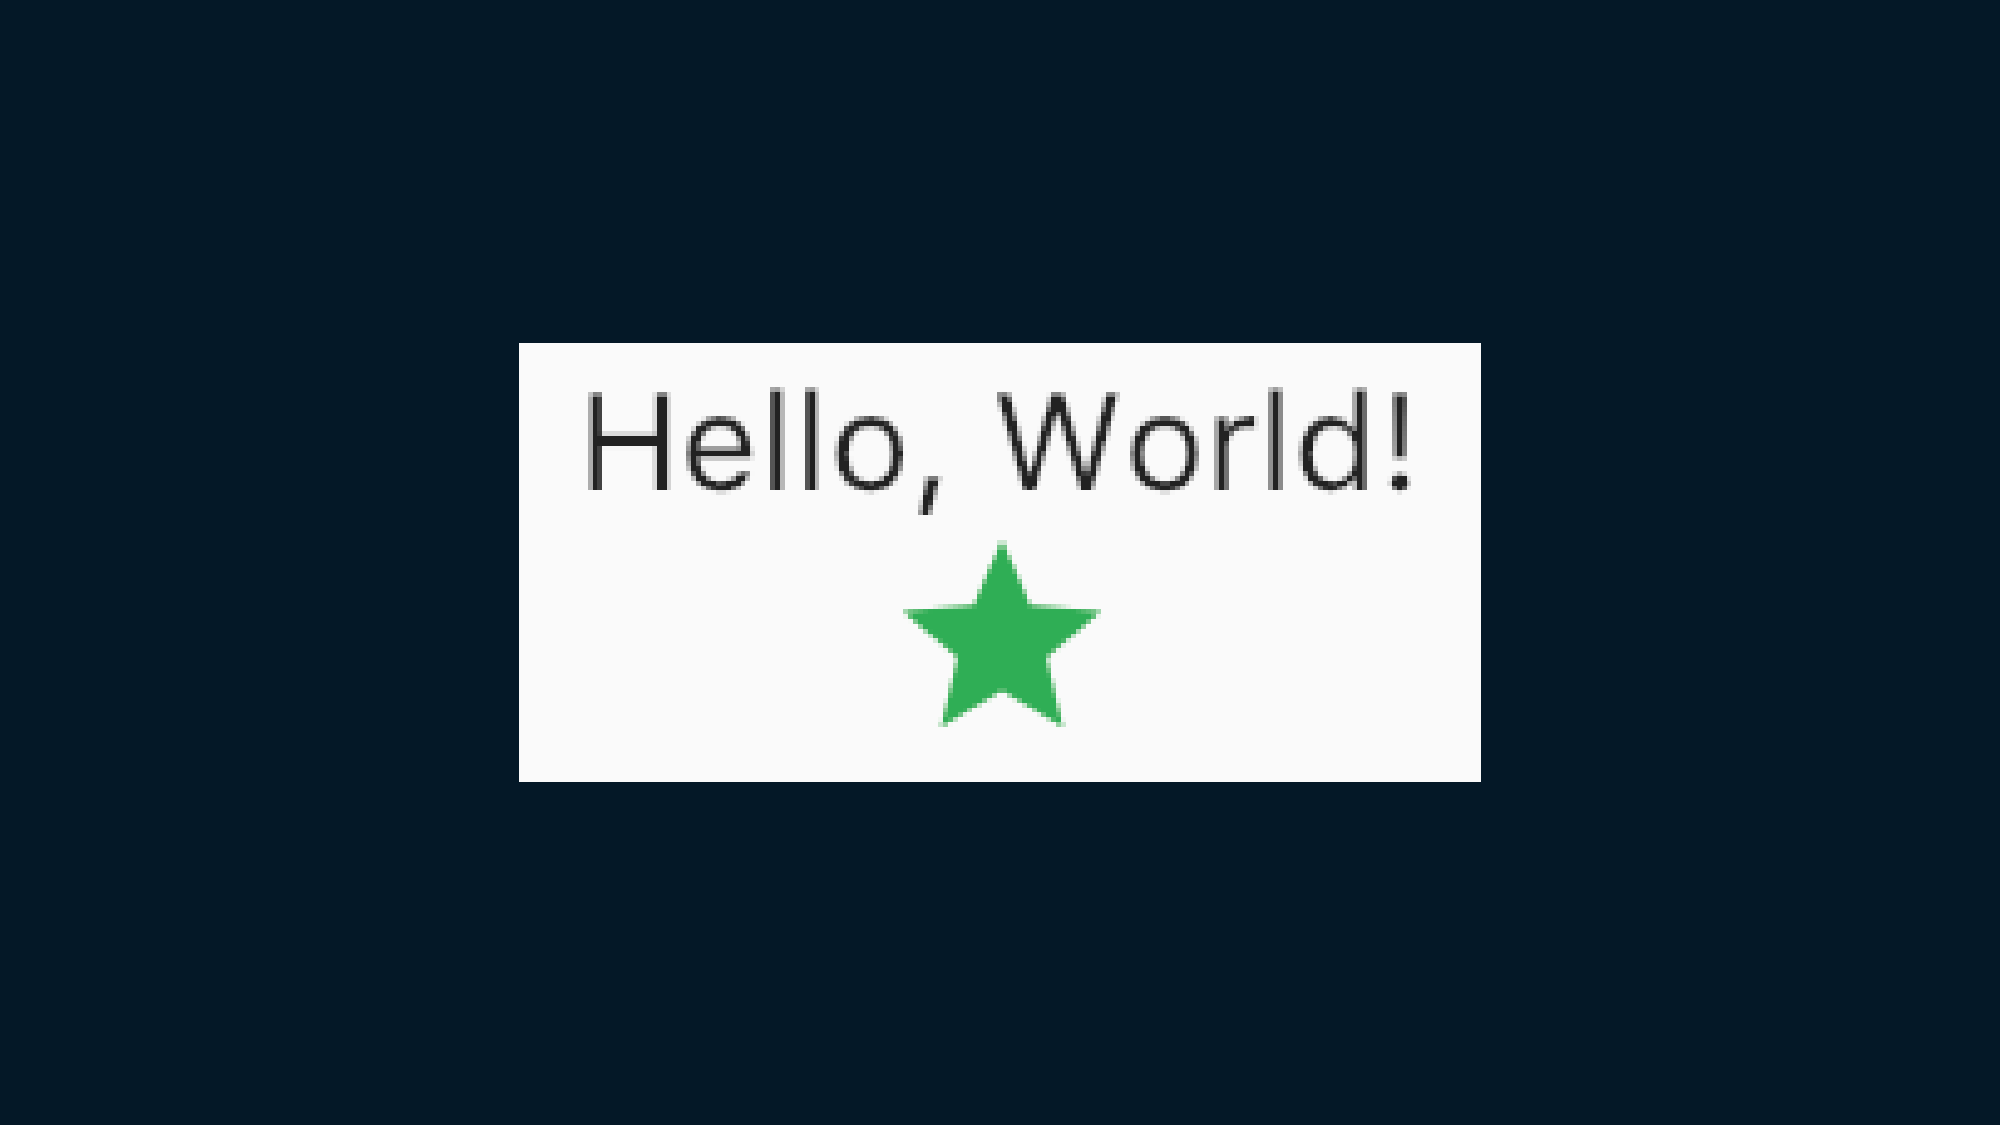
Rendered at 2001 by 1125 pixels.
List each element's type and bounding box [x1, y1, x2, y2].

picture [519, 343, 1481, 782]
